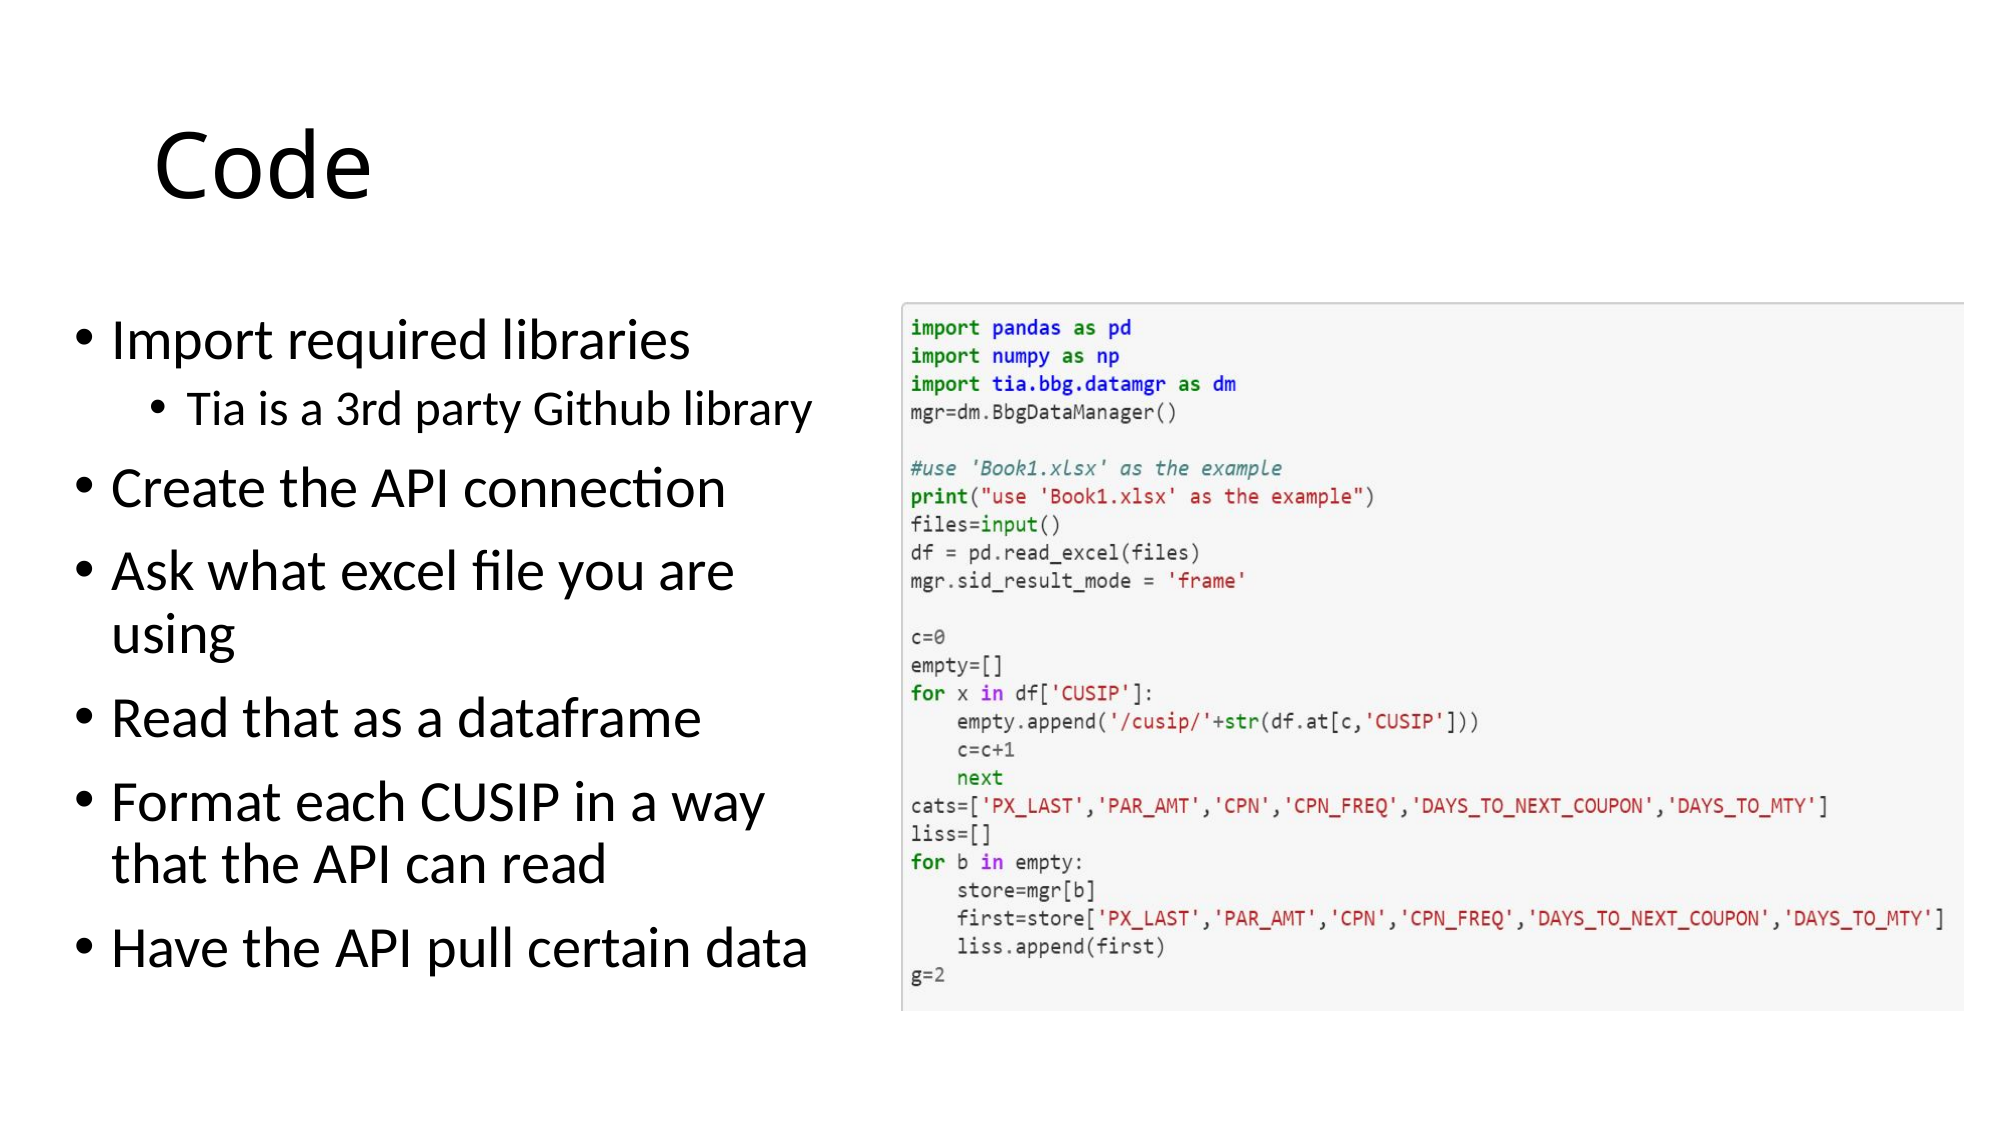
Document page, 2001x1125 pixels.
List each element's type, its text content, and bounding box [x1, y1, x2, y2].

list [901, 301, 1964, 1014]
title Code [137, 59, 1863, 278]
list Import required libraries Tia is a 3rd party Github library Create the API connection Ask what excel file you are using Read that as a dataframe Format each CUSIP in a way that the API can read Have the API pull certain data [59, 301, 871, 1016]
